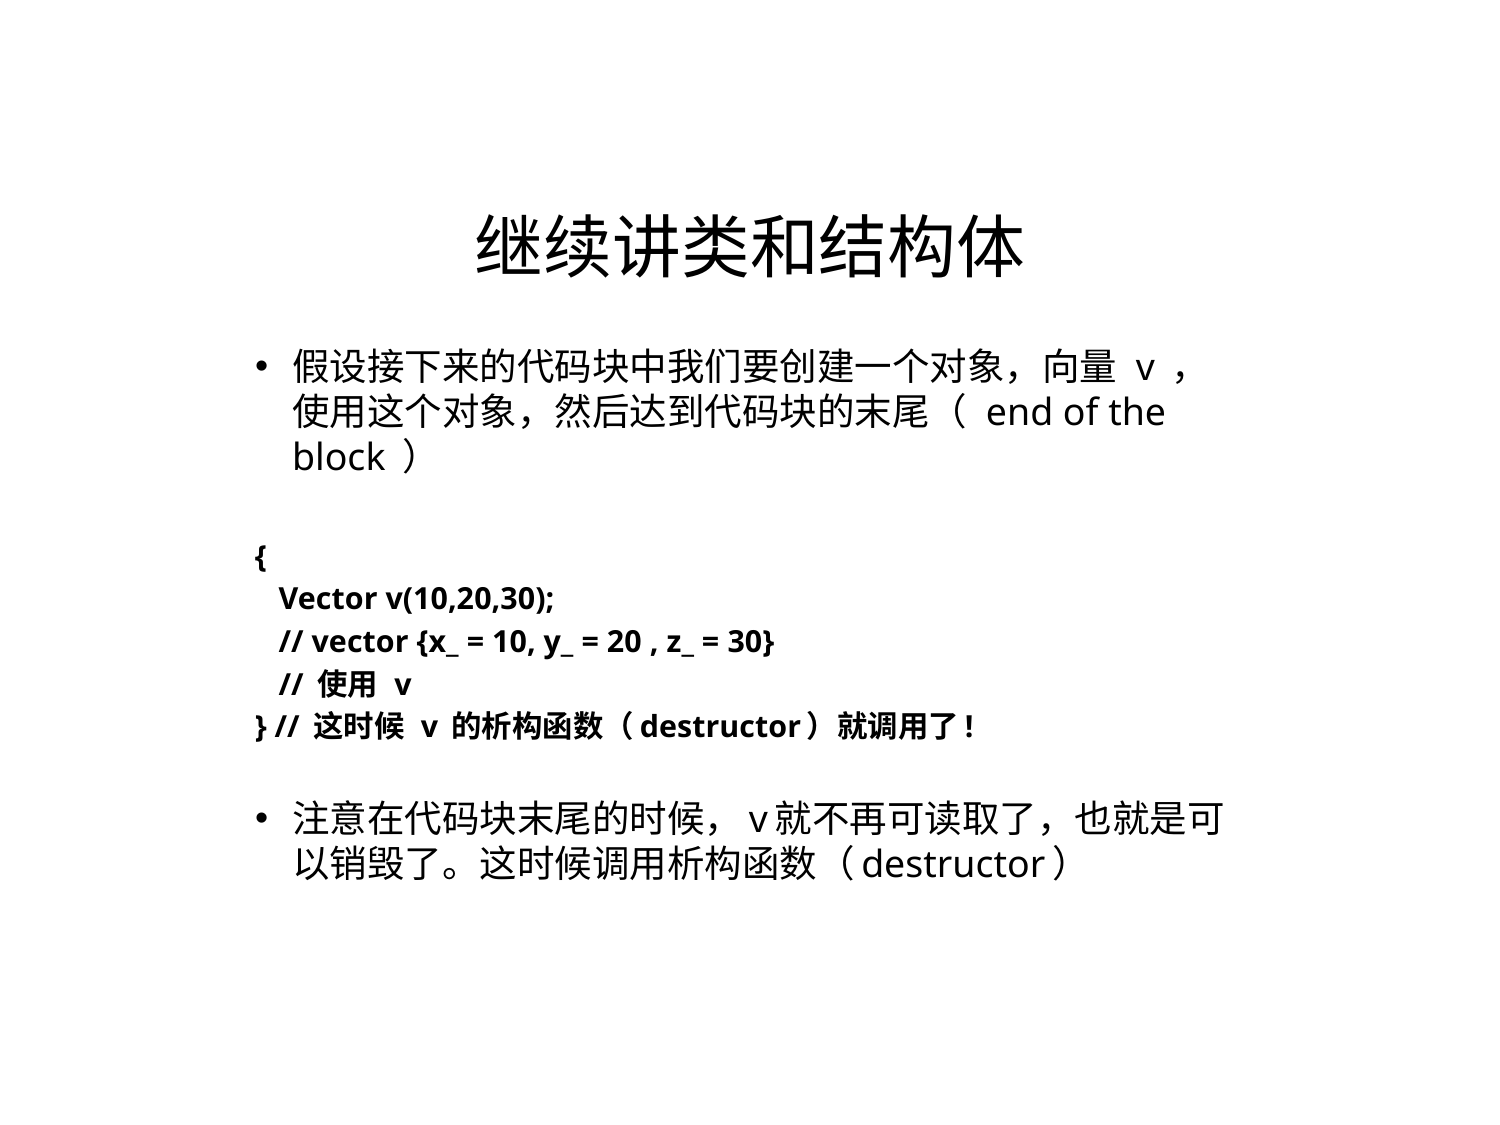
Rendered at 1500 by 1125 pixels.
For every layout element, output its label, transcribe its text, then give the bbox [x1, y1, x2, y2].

text_box 继续讲类和结构体 [243, 174, 1257, 315]
text_box 假设接下来的代码块中我们要创建一个对象，向量 v ，使用这个对象，然后达到代码块的末尾（ end of the block ） { Vector v(10,20,30); // vector {x_ = 10, y_ = 20 , z_ = 30} // 使用 v } // 这时候 v 的析构函数（destructor）就调用了! 注意在代码块末尾的时候，v就不再可读取了，也就是可以销毁了。这时候调用析构函数（destructor） [243, 337, 1257, 895]
